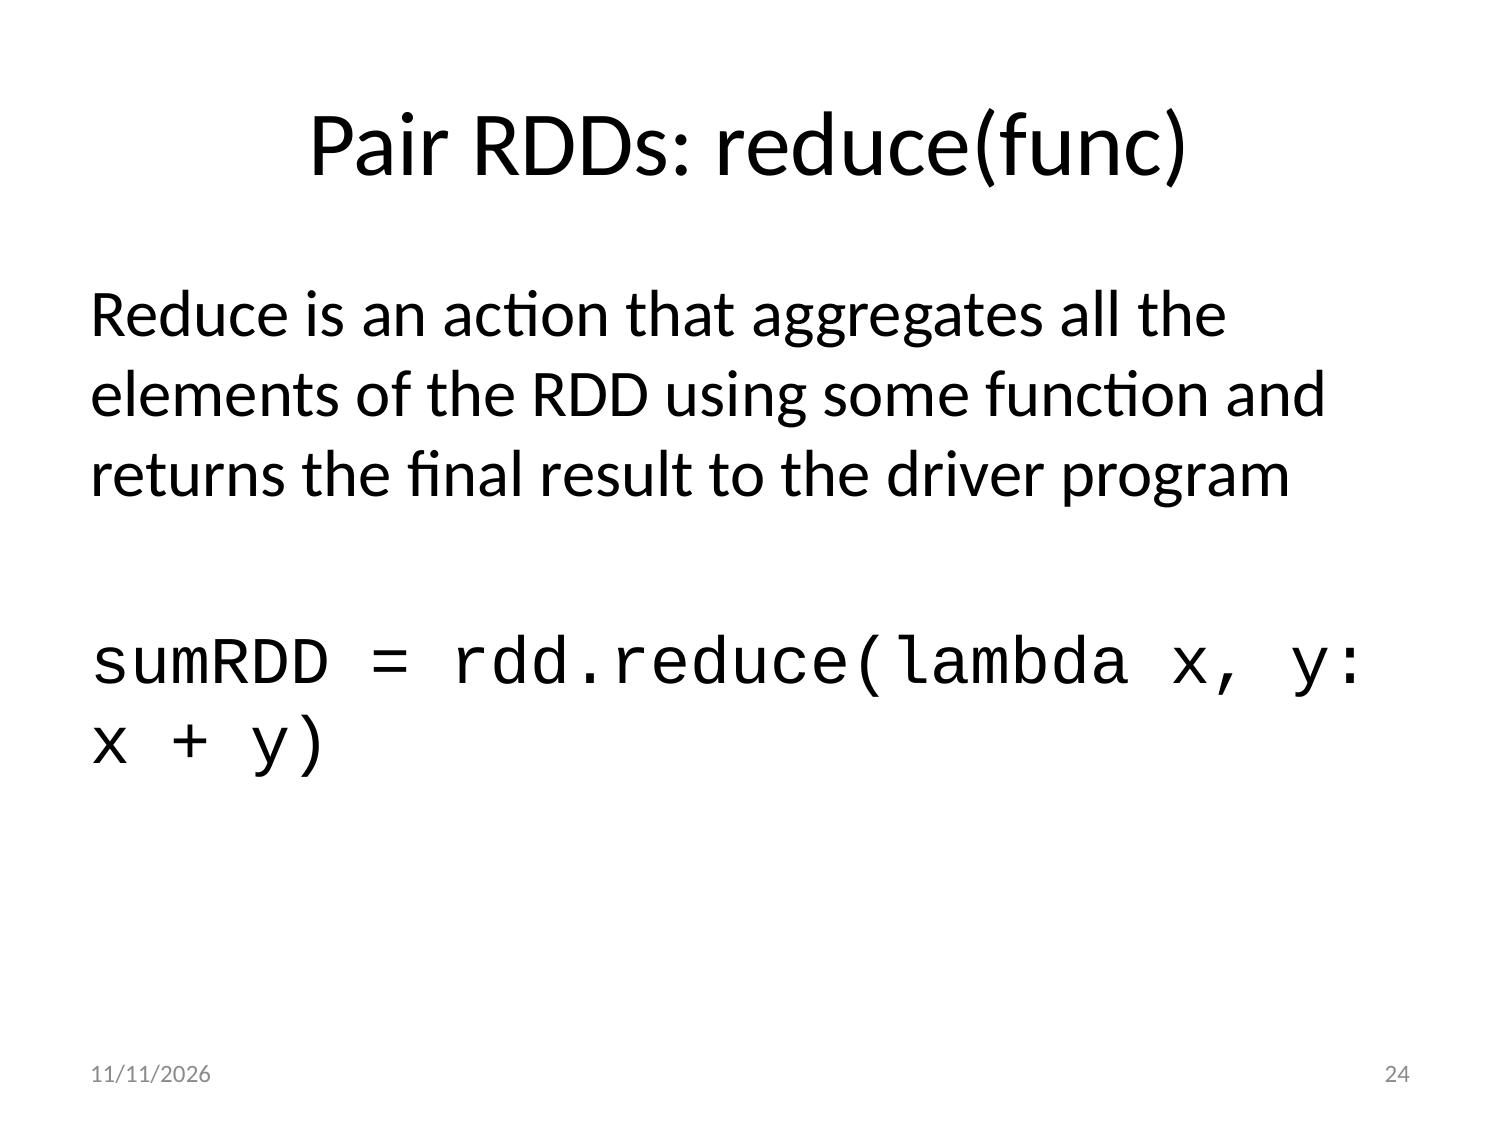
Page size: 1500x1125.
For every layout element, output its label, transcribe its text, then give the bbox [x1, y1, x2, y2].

slide_number 24 [1074, 1042, 1425, 1103]
title Pair RDDs: reduce(func) [75, 45, 1425, 233]
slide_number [75, 1042, 425, 1103]
list Reduce is an action that aggregates all the elements of the RDD using some function and returns the final result to the driver program sumRDD = rdd.reduce(lambda x, y: x + y) [75, 262, 1425, 1005]
